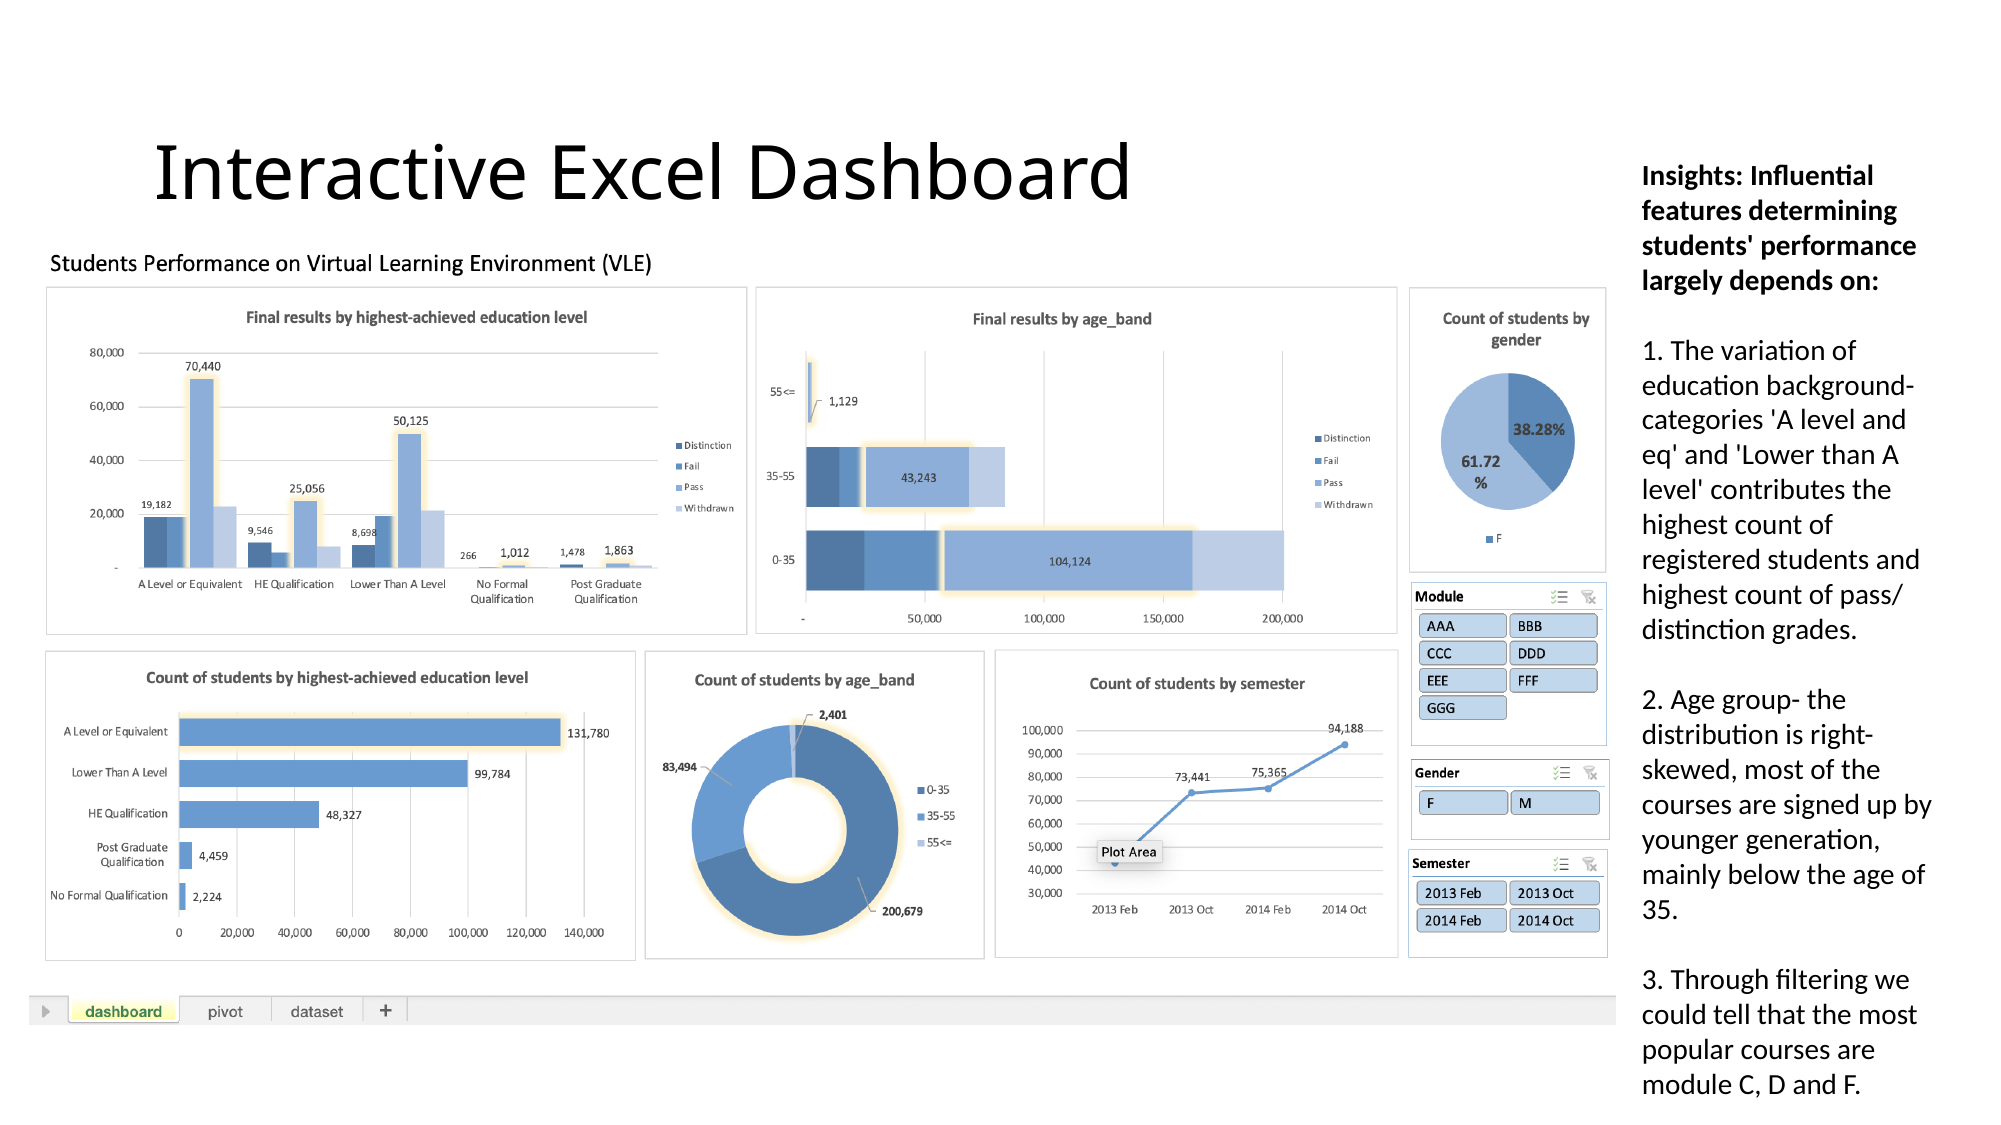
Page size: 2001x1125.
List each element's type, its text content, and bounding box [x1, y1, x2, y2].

title Interactive Excel Dashboard [139, 125, 1861, 225]
picture [29, 240, 1616, 1025]
text_box Insights: Influential features determining students' performance largely depends on: 1. The variation of education background- categories 'A level and eq' and 'Lower than A level' contributes the highest count of registered students and highest count of pass/ distinction grades. 2. Age group- the distribution is right-skewed, most of the courses are signed up by younger generation, mainly below the age of 35. 3. Through filtering we could tell that the most popular courses are module C, D and F. [1626, 148, 1954, 1125]
